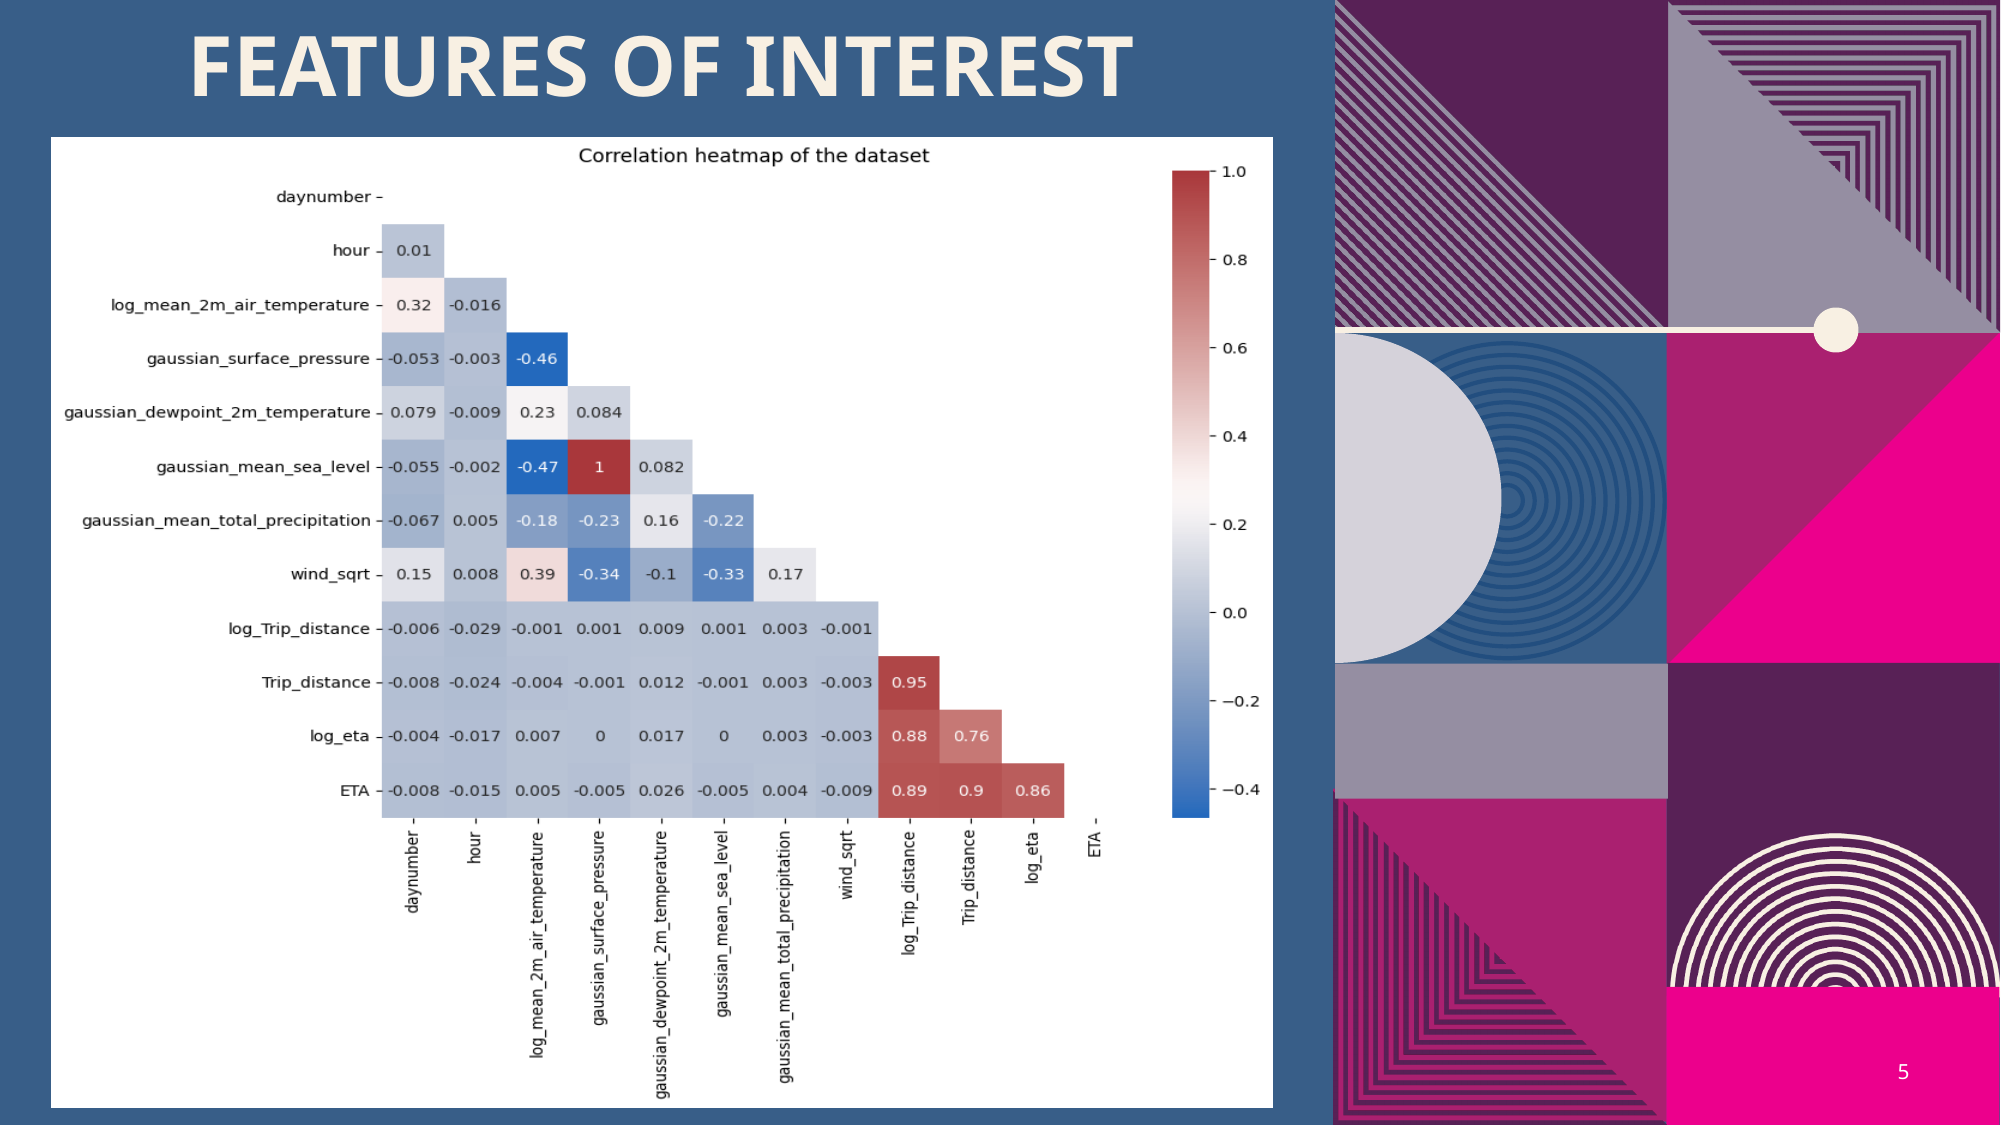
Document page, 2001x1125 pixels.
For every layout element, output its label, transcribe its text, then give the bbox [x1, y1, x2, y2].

picture [1335, 0, 2001, 333]
slide_number 5 [1849, 1042, 1925, 1103]
title FEATURES of interest [172, 17, 1254, 137]
picture [1333, 791, 1667, 1125]
picture [1669, 833, 2001, 998]
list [50, 137, 1273, 1108]
